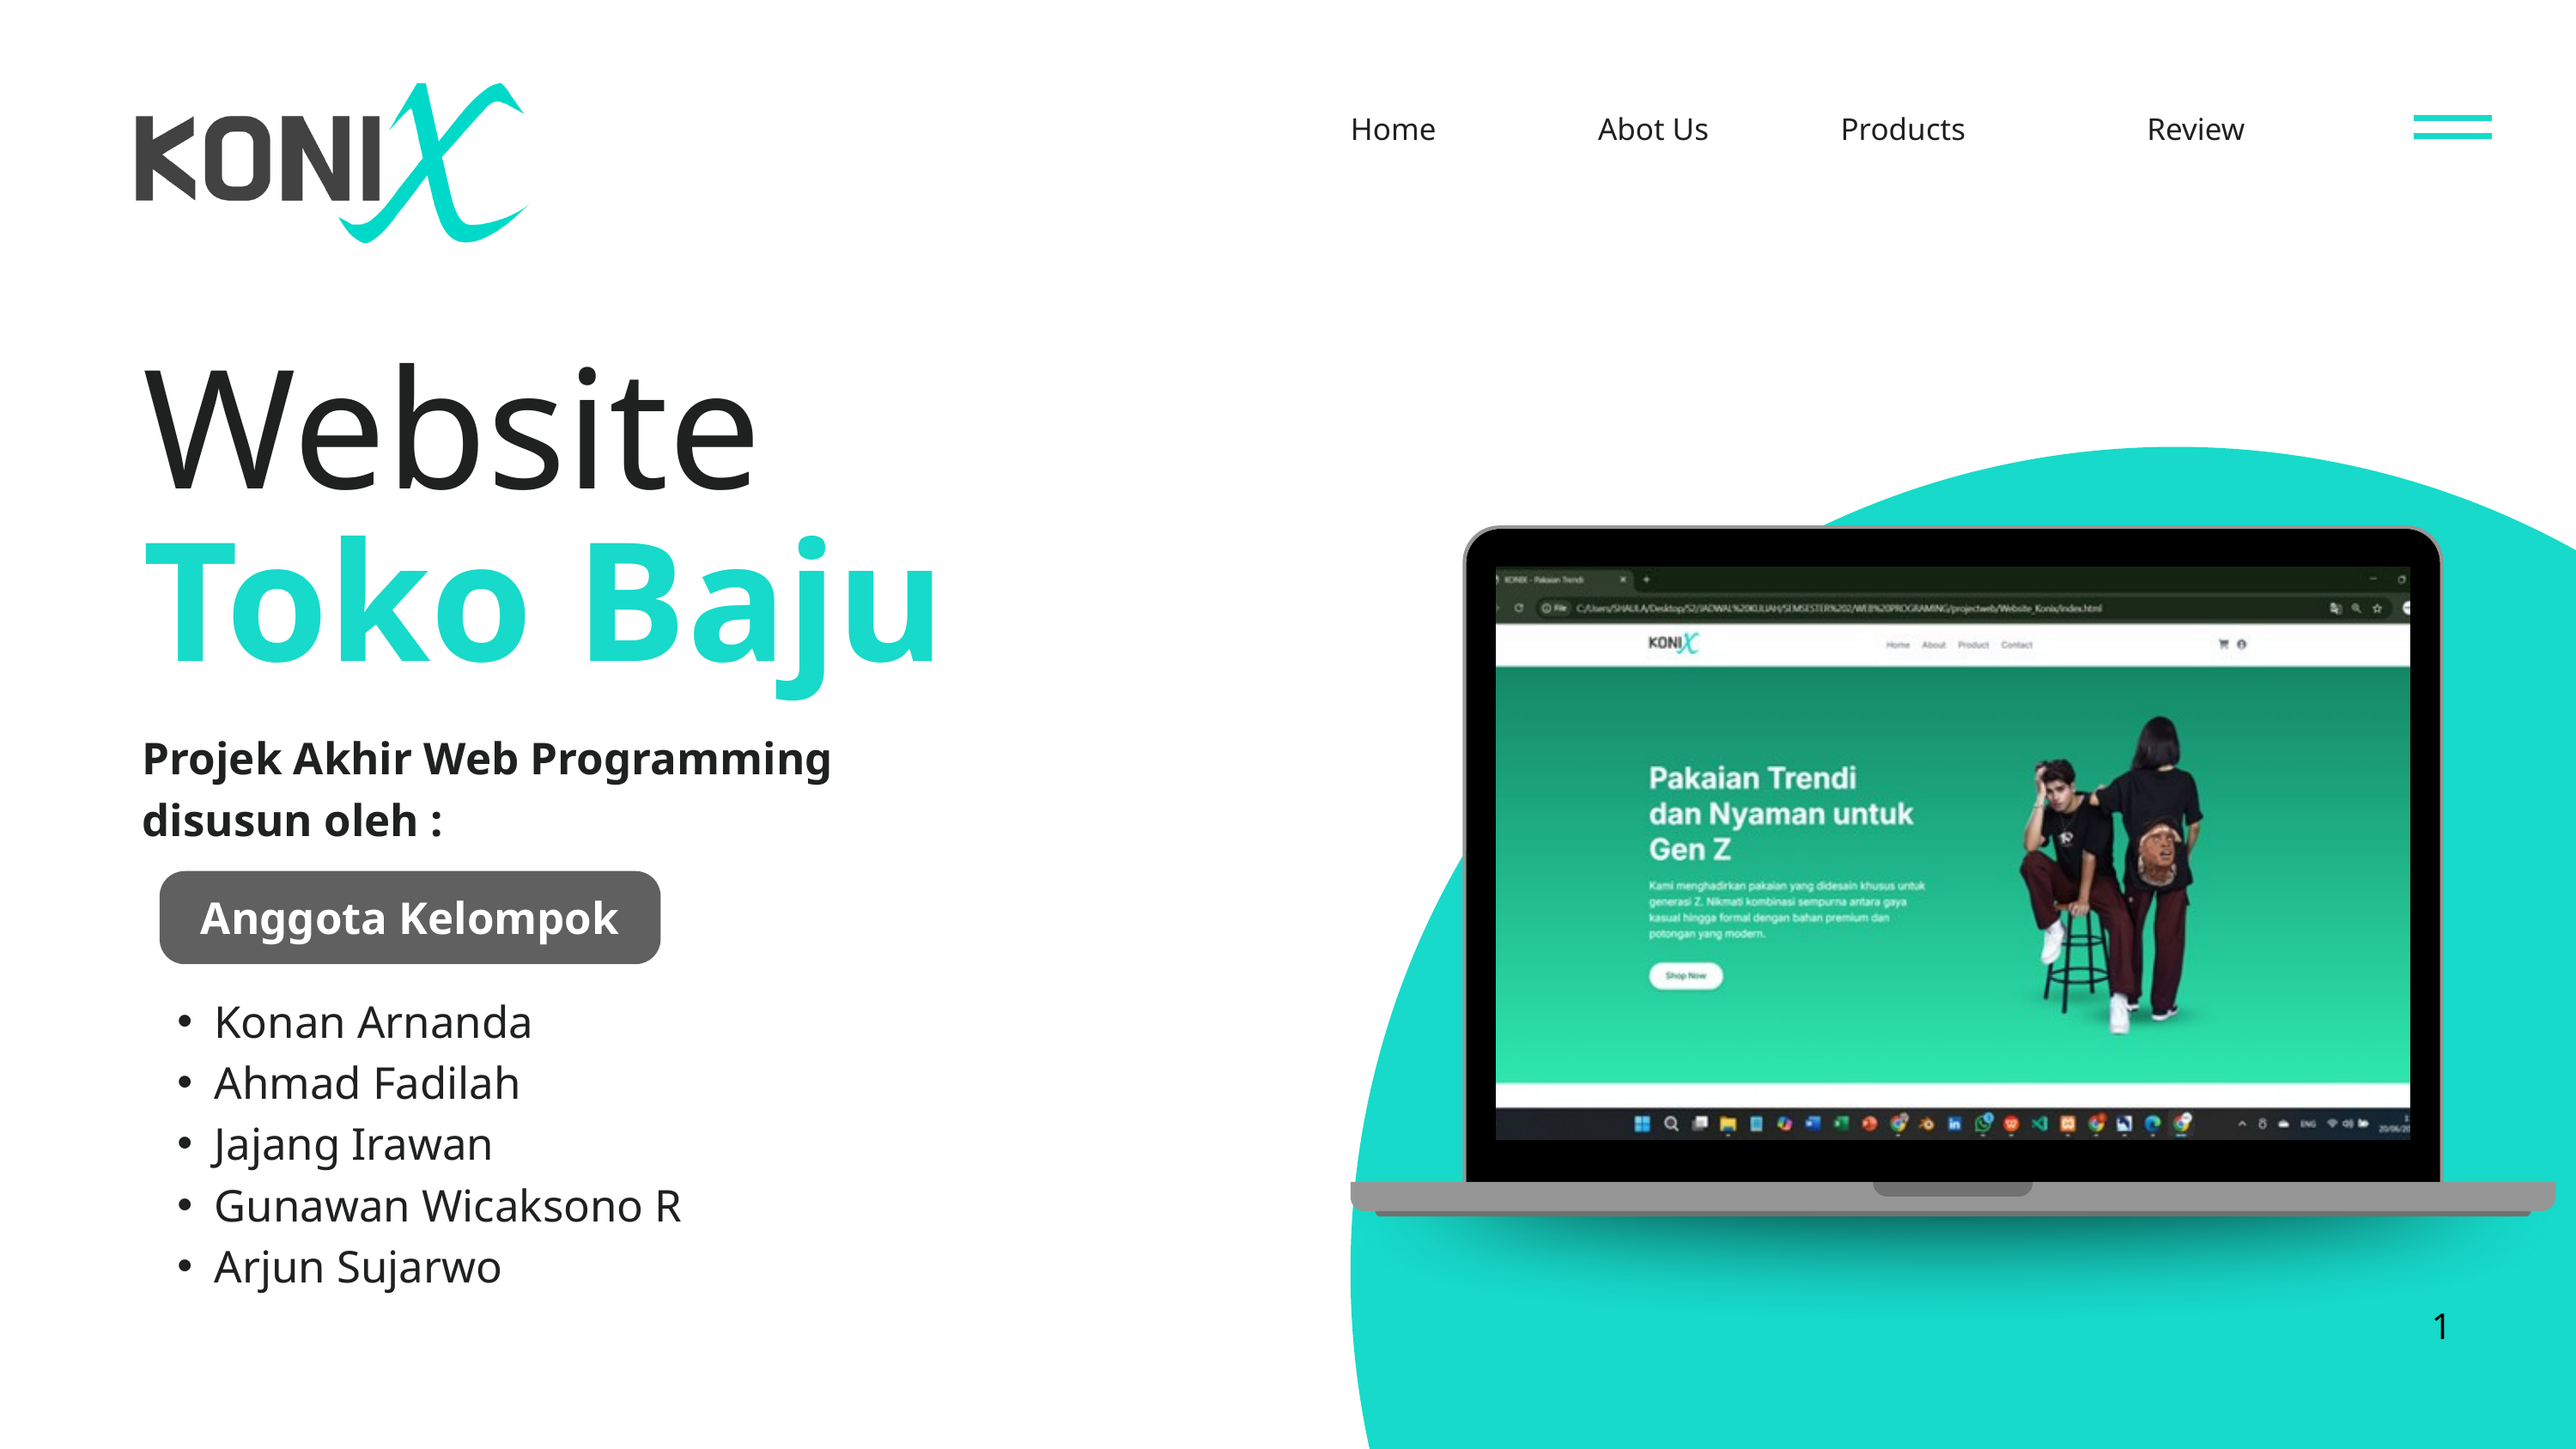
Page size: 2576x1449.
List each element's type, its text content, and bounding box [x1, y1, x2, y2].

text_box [1350, 446, 2576, 1449]
text_box Review [2147, 104, 2340, 147]
text_box Products [1840, 104, 2050, 147]
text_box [2413, 115, 2493, 122]
text_box Website [142, 291, 926, 463]
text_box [1350, 524, 2556, 1217]
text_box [2413, 133, 2493, 140]
text_box Abot Us [1597, 104, 1743, 147]
text_box Home [1350, 104, 1510, 147]
text_box Toko Baju [142, 463, 1295, 694]
text_box Konan Arnanda Ahmad Fadilah Jajang Irawan Gunawan Wicaksono R Arjun Sujarwo [139, 985, 867, 1292]
text_box [121, 66, 532, 257]
text_box Projek Akhir Web Programming disusun oleh : [142, 722, 870, 846]
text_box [159, 870, 661, 965]
